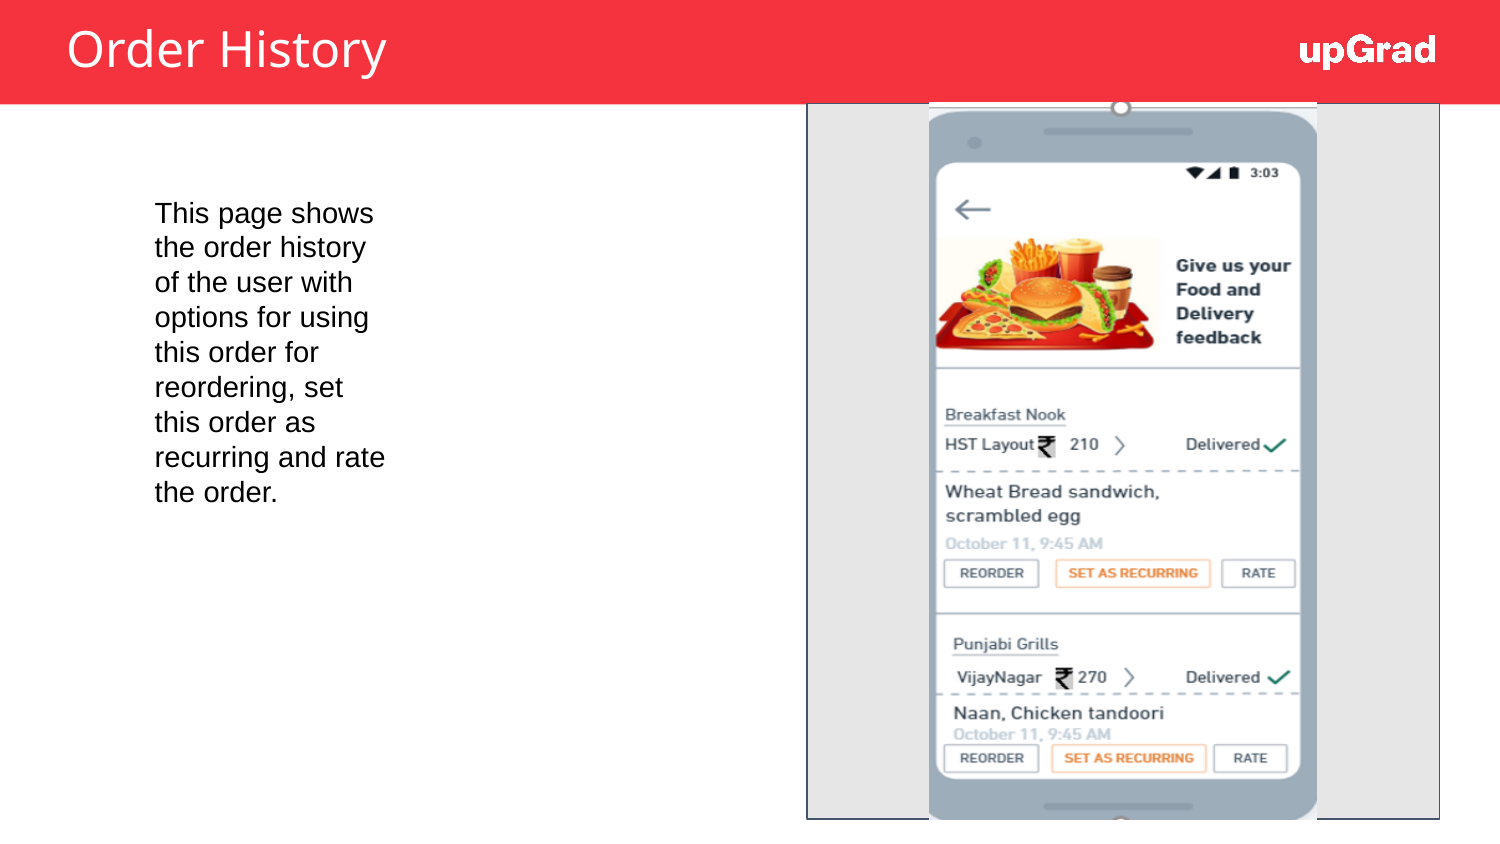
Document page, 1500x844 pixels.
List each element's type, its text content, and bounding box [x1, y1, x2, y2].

text_box [806, 103, 927, 820]
picture [1300, 34, 1435, 70]
title Order History [51, 20, 665, 83]
text_box This page shows the order history of the user with options for using this order for reordering, set this order as recurring and rate the order. [139, 186, 409, 516]
text_box [1318, 103, 1440, 820]
picture [929, 102, 1317, 820]
